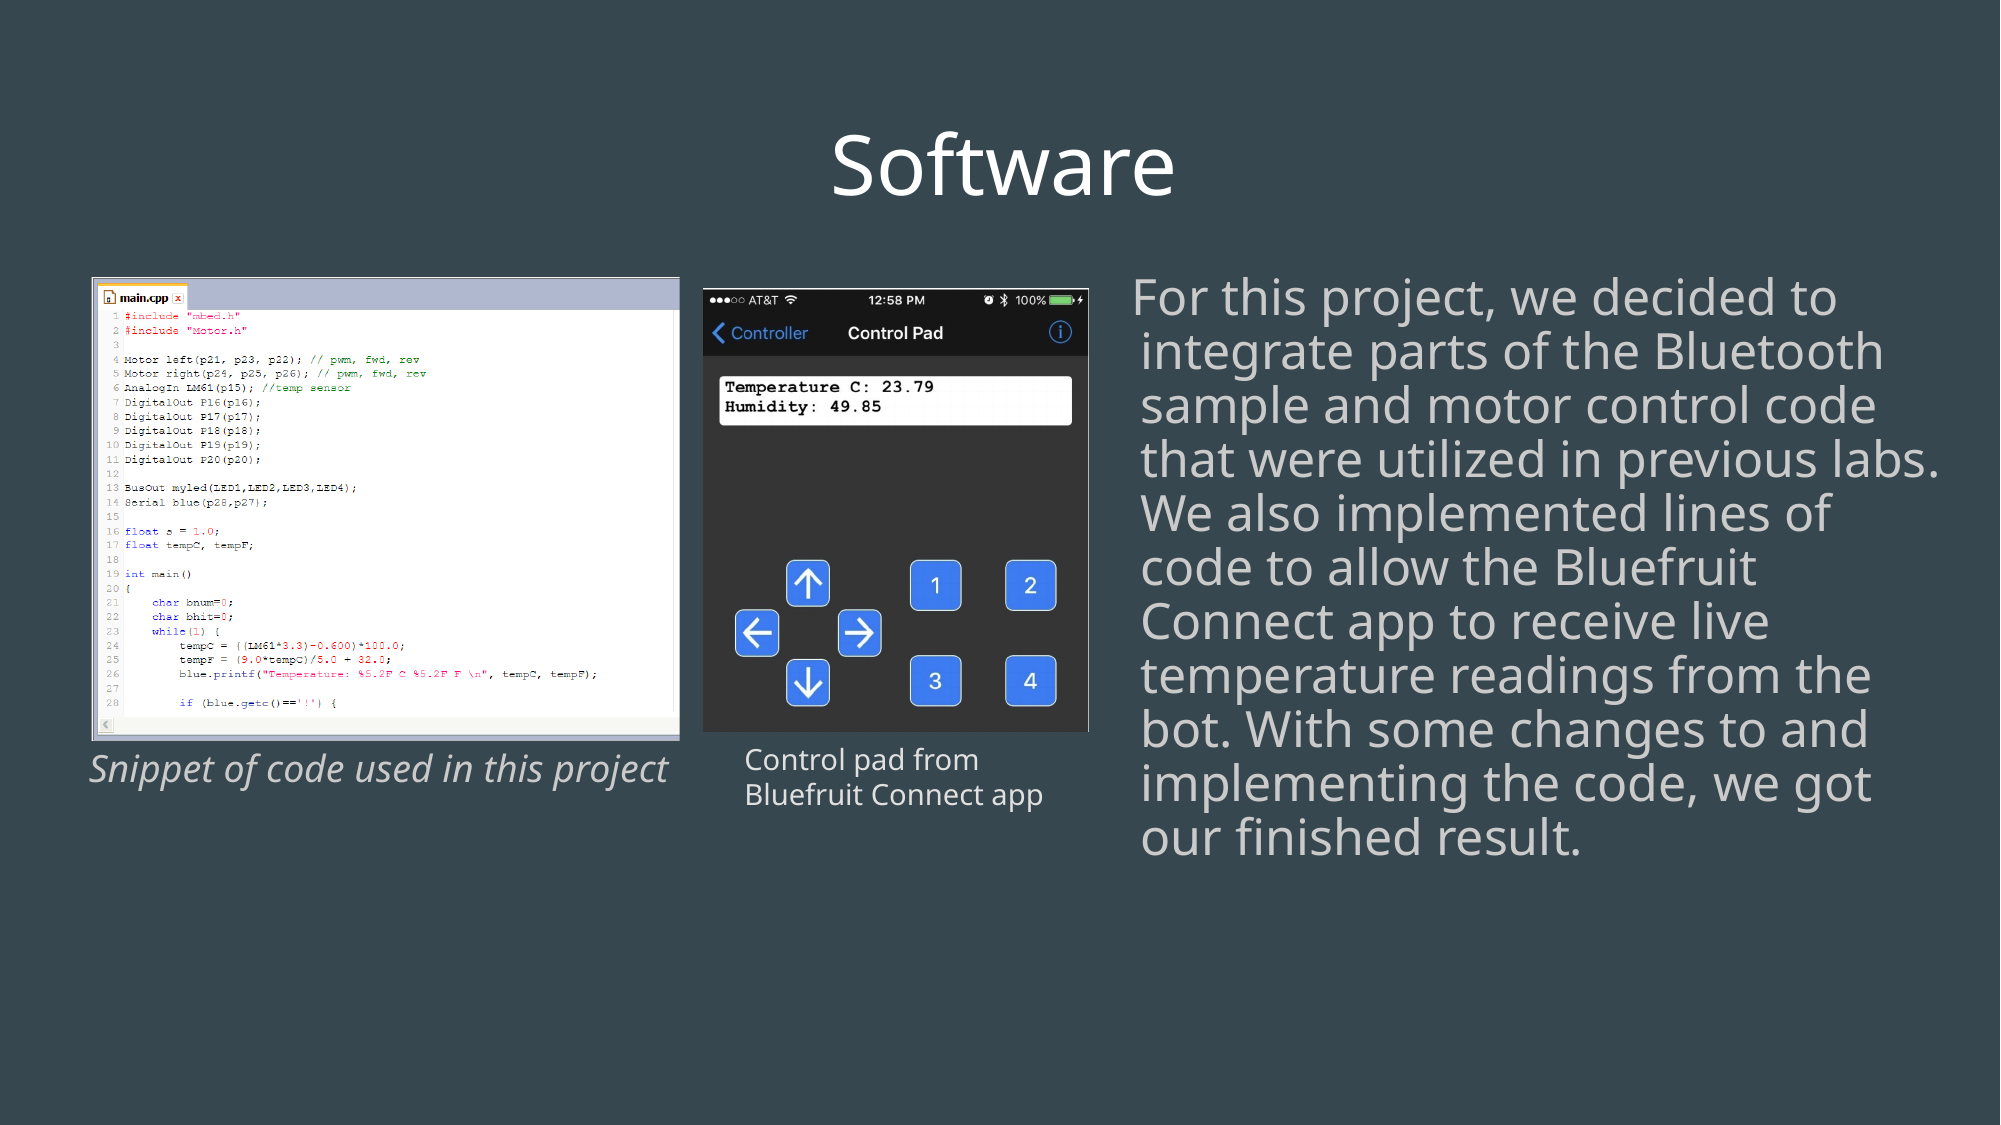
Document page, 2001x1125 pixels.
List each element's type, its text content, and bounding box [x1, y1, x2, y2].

title Software [152, 59, 1878, 278]
picture [703, 288, 1089, 732]
list For this project, we decided to integrate parts of the Bluetooth sample and motor control code that were utilized in previous labs. We also implemented lines of code to allow the Bluefruit Connect app to receive live temperature readings from the bot. With some changes to and implementing the code, we got our finished result. [1087, 265, 1964, 860]
text_box Control pad from Bluefruit Connect app [729, 740, 1088, 835]
picture [91, 276, 680, 741]
list Snippet of code used in this project [0, 742, 771, 872]
